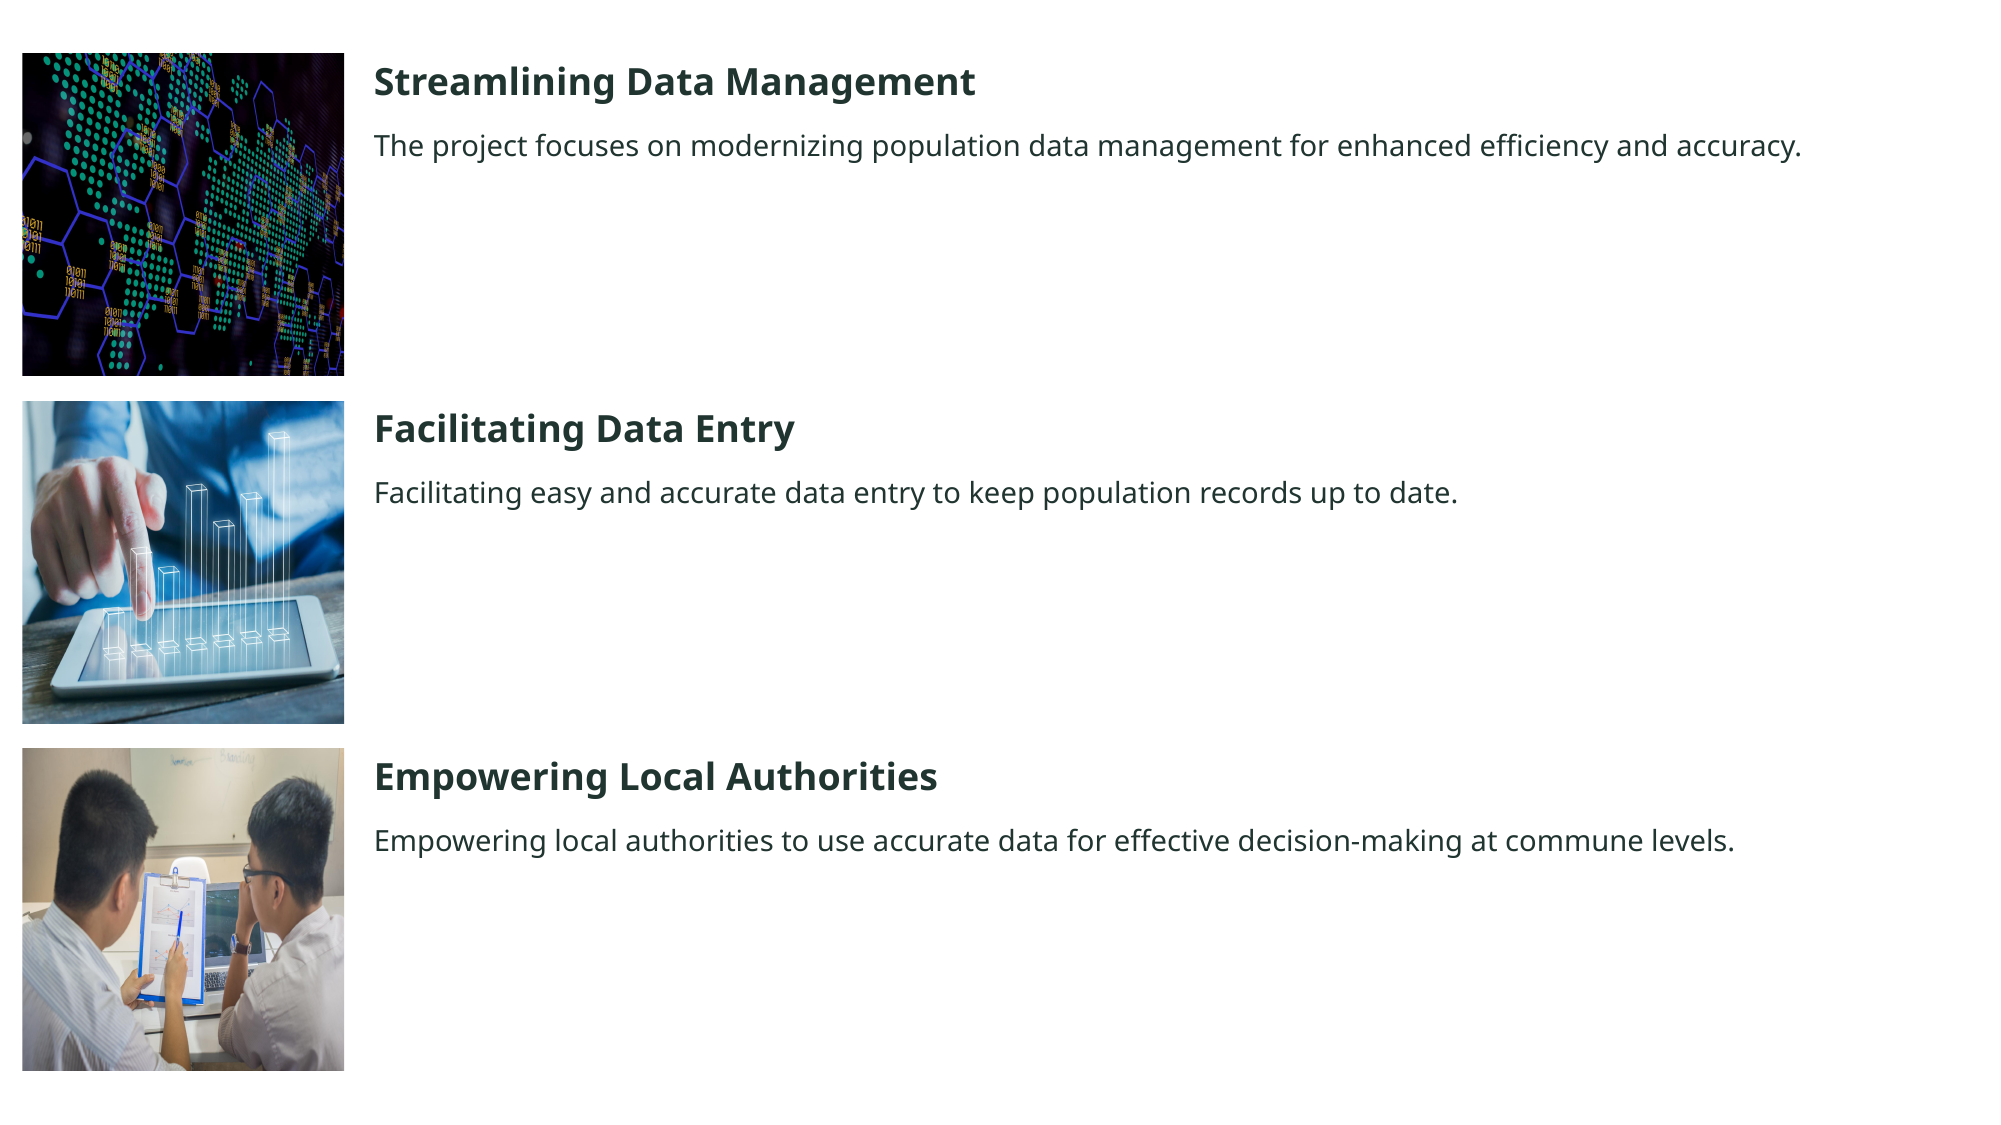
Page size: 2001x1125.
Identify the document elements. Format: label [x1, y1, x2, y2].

list [22, 53, 1979, 1071]
